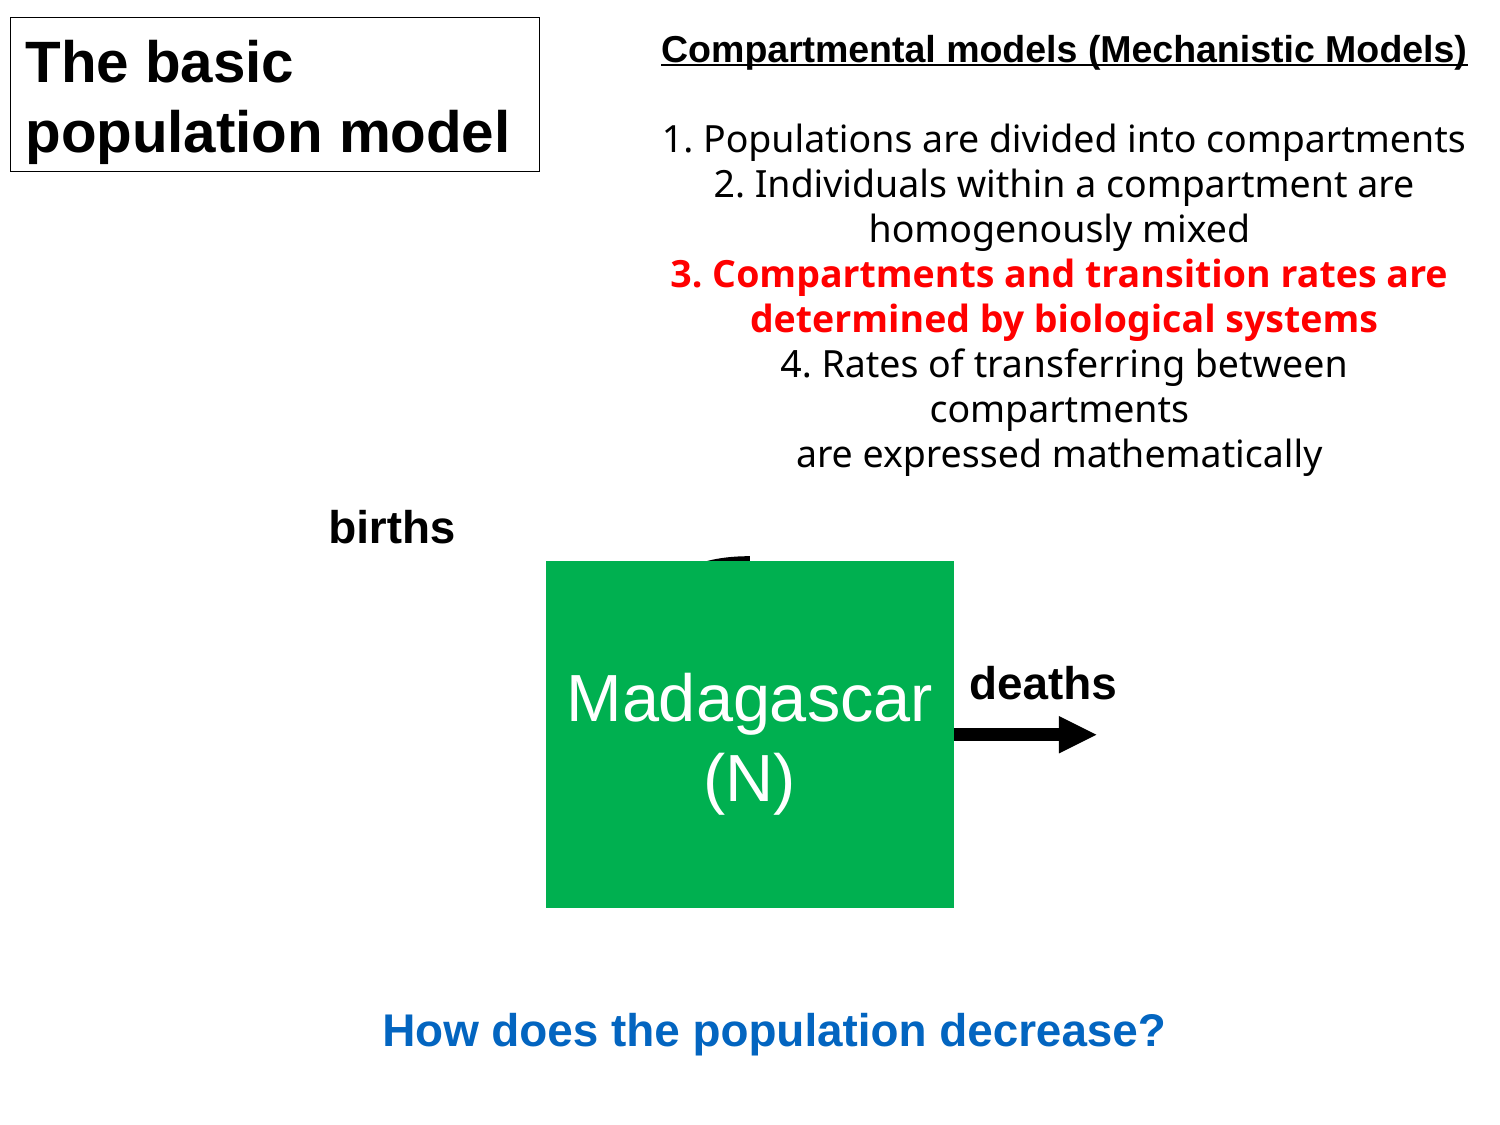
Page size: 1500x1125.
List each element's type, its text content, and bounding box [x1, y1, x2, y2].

text_box Madagascar (N) [546, 561, 954, 908]
text_box births [313, 489, 471, 560]
text_box How does the population decrease? [367, 992, 1182, 1063]
text_box Compartmental models (Mechanistic Models) 1. Populations are divided into compartments 2. Individuals within a compartment are homogenously mixed 3. Compartments and transition rates are determined by biological systems 4. Rates of transferring between compartments are expressed mathematically [628, 17, 1500, 482]
text_box The basic population model [10, 17, 540, 172]
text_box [562, 546, 735, 751]
text_box deaths [954, 646, 1132, 717]
